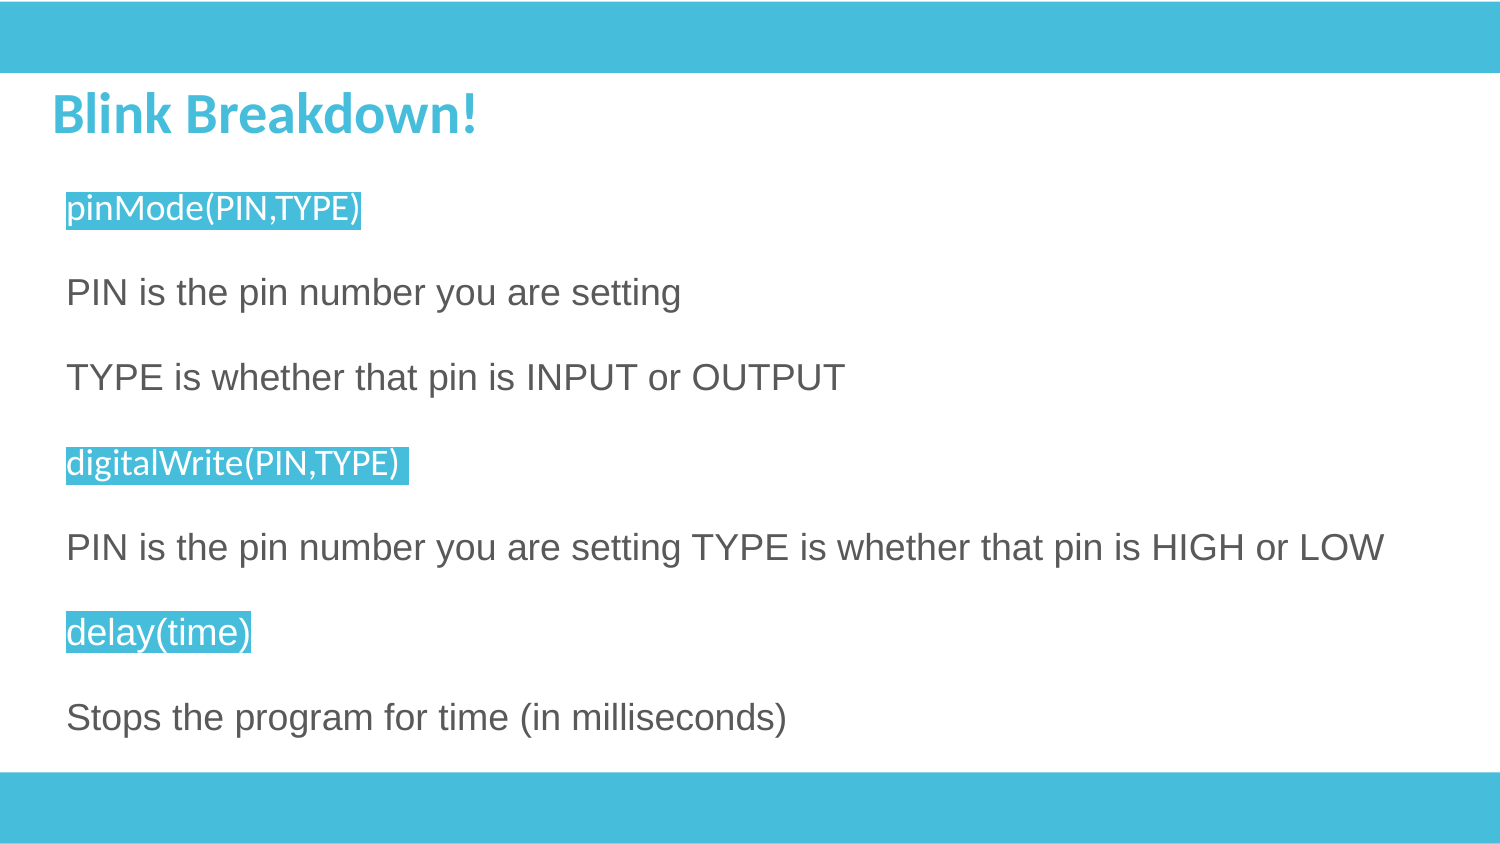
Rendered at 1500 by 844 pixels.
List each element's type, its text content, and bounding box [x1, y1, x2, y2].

text_box [0, 1, 1500, 73]
text_box [0, 772, 1500, 844]
title Blink Breakdown! [37, 73, 1435, 155]
list pinMode(PIN,TYPE) PIN is the pin number you are setting TYPE is whether that pin is INPUT or OUTPUT digitalWrite(PIN,TYPE) PIN is the pin number you are setting TYPE is whether that pin is HIGH or LOW delay(time) Stops the program for time (in milliseconds) [51, 160, 1449, 722]
